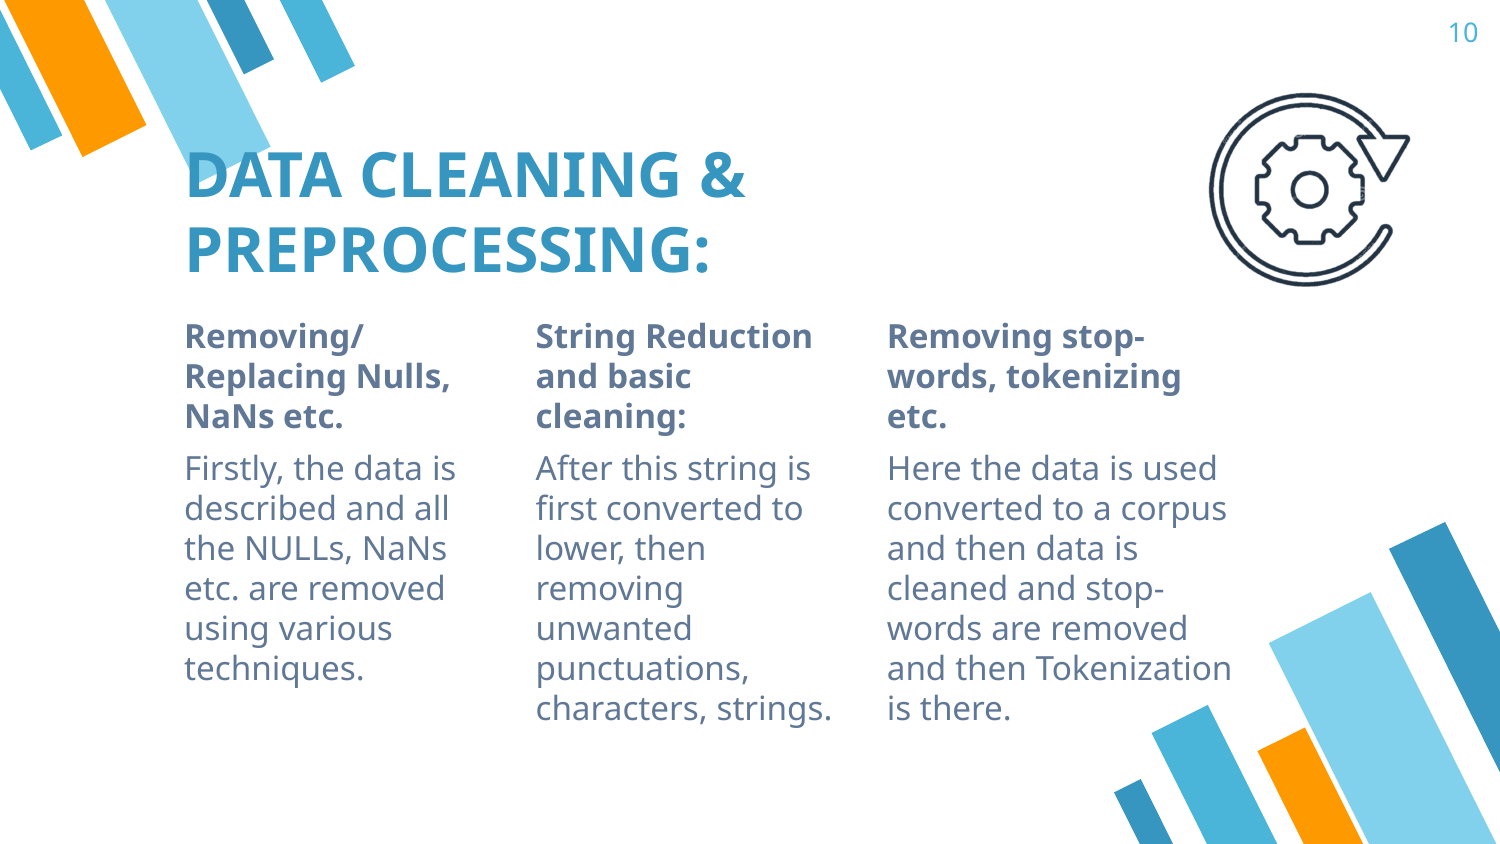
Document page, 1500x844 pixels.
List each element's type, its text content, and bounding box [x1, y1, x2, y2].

picture [1142, 31, 1478, 386]
list String Reduction and basic cleaning: After this string is first converted to lower, then removing unwanted punctuations, characters, strings. [520, 300, 855, 808]
slide_number 10 [1403, 0, 1494, 65]
list Removing/Replacing Nulls, NaNs etc. Firstly, the data is described and all the NULLs, NaNs etc. are removed using various techniques. [169, 300, 504, 808]
title DATA CLEANING & PREPROCESSING: [169, 188, 1137, 301]
list Removing stop-words, tokenizing etc. Here the data is used converted to a corpus and then data is cleaned and stop-words are removed and then Tokenization is there. [871, 300, 1258, 808]
